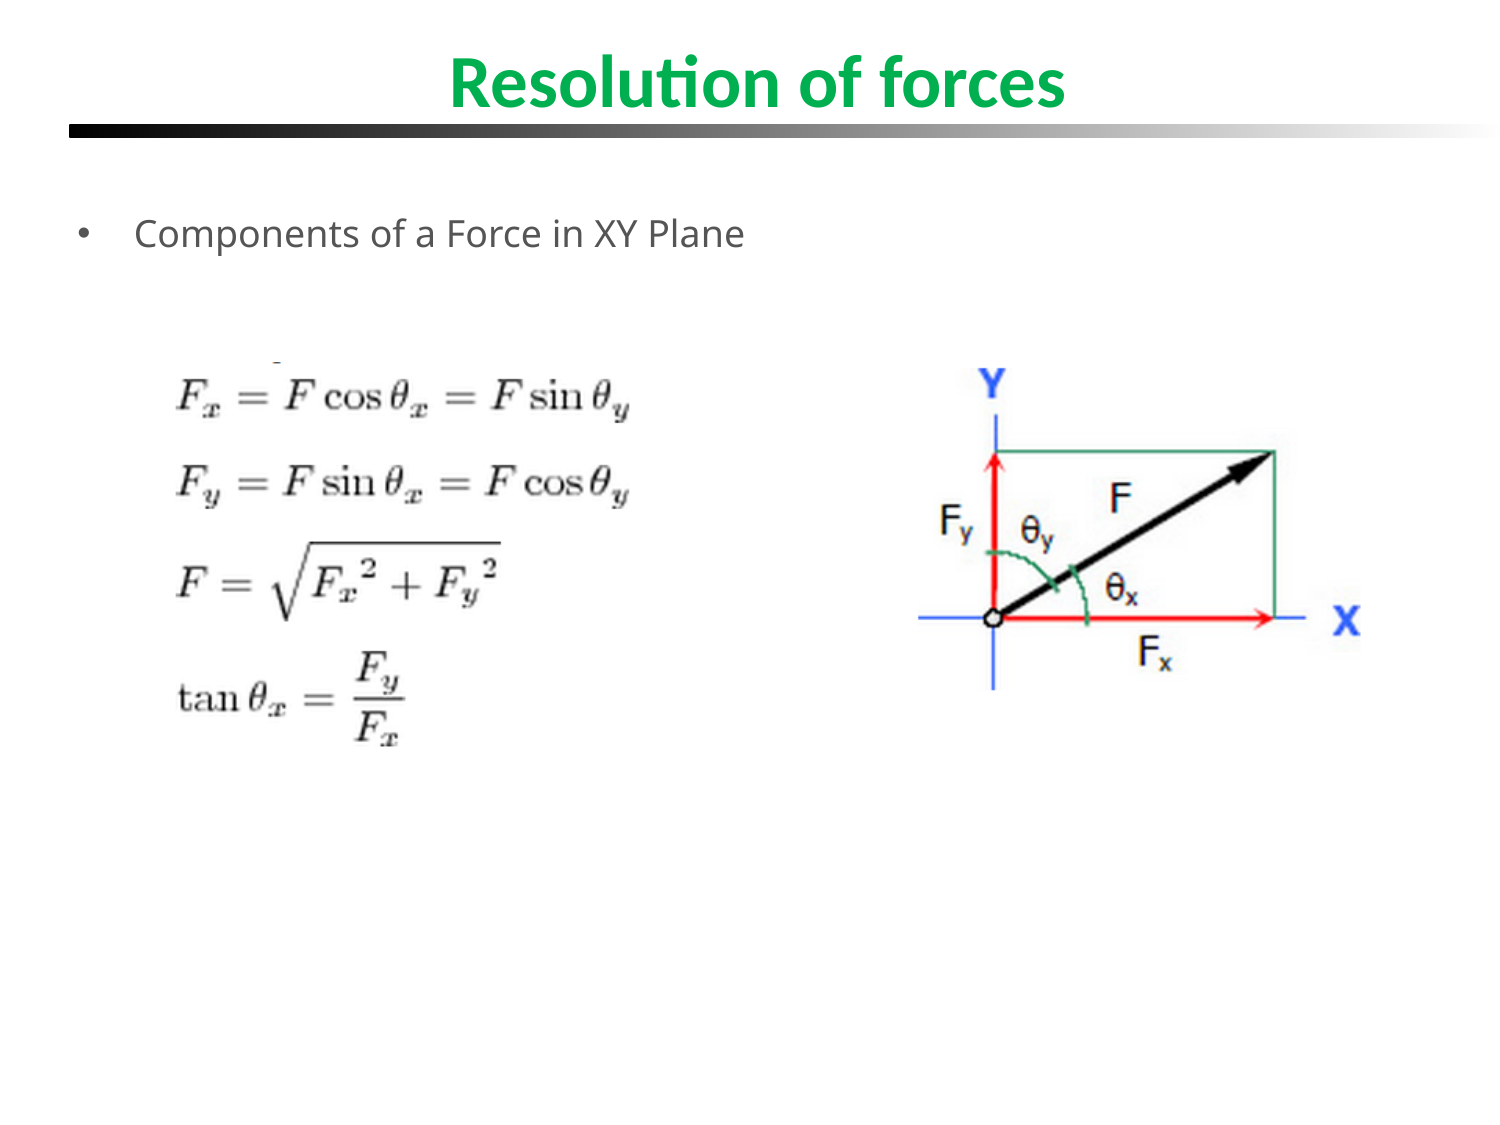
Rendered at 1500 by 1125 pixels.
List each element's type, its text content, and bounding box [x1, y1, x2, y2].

text_box [69, 124, 1500, 138]
picture [174, 362, 1376, 763]
list Components of a Force in XY Plane [62, 149, 1438, 1000]
text_box Resolution of forces [224, 24, 1309, 124]
